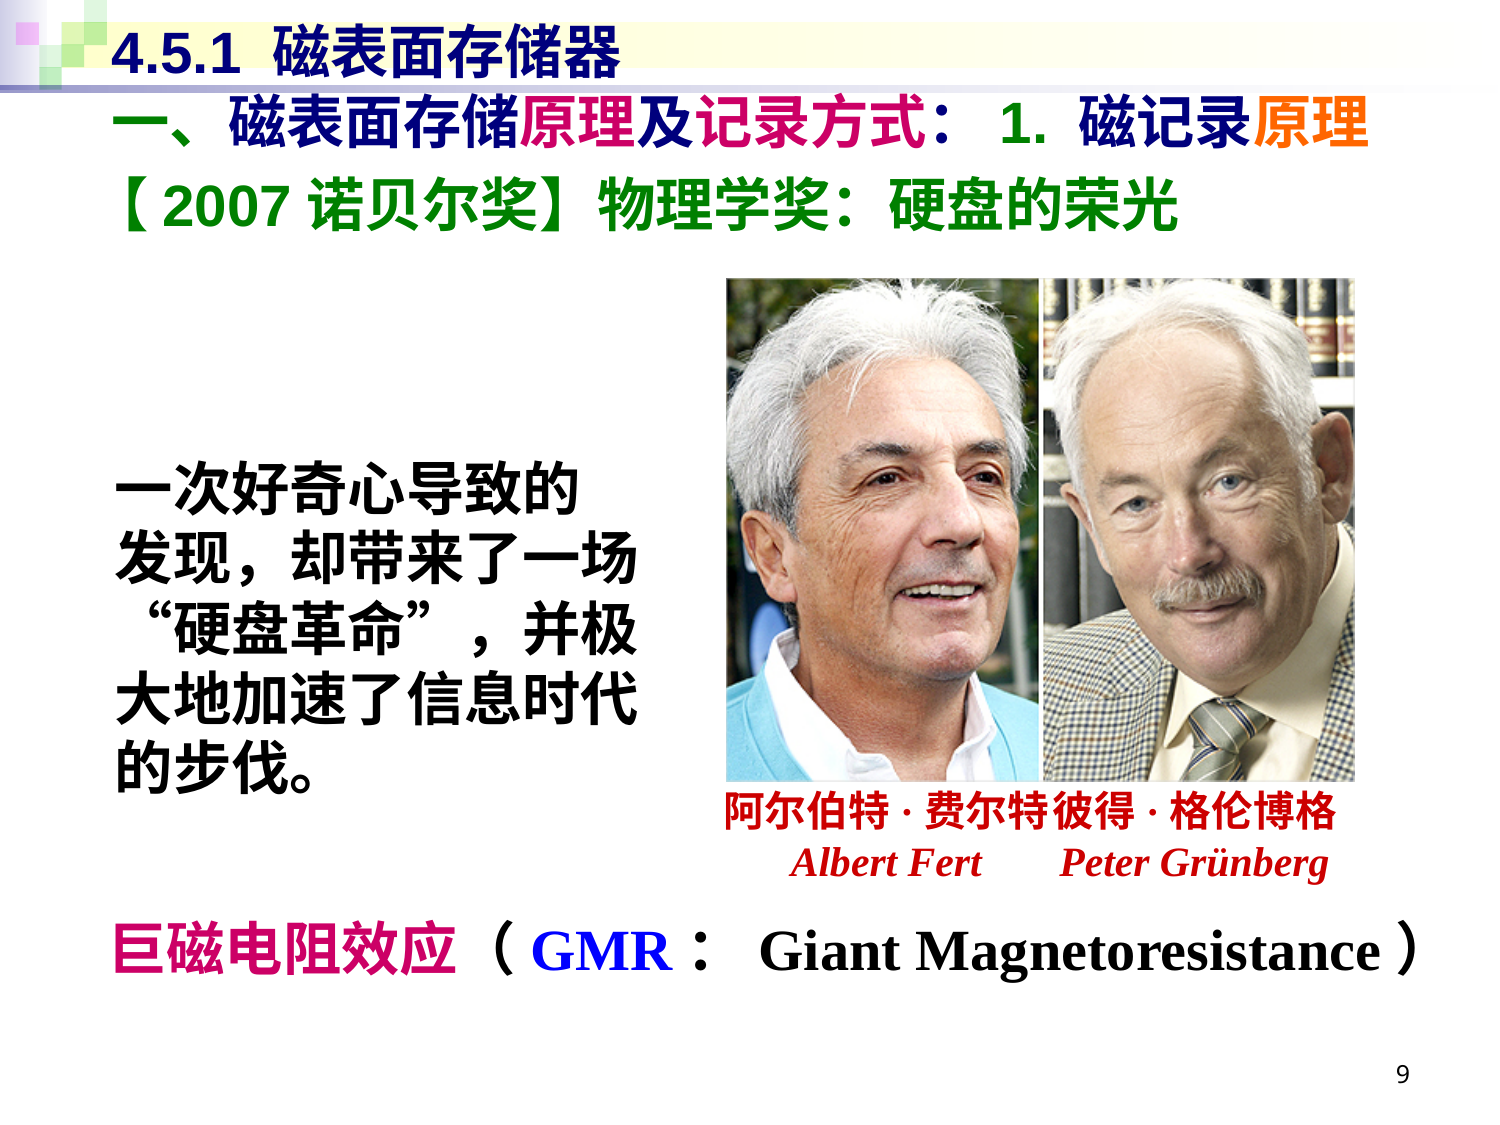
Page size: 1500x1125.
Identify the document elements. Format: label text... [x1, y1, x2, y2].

title 4.5.1 磁表面存储器 一、磁表面存储原理及记录方式：1. 磁记录原理 [96, 6, 1448, 160]
list 【2007诺贝尔奖】物理学奖：硬盘的荣光 [74, 160, 1471, 244]
text_box 巨磁电阻效应（GMR：Giant Magnetoresistance） [93, 905, 1471, 1012]
text_box 一次好奇心导致的 发现，却带来了一场“硬盘革命”，并极大地加速了信息时代的步伐。 [100, 444, 668, 835]
text_box 彼得·格伦博格 Peter Grünberg [1033, 788, 1356, 893]
text_box 阿尔伯特·费尔特 Albert Fert [708, 777, 1033, 893]
slide_number 9 [1074, 1024, 1426, 1101]
picture [725, 278, 1355, 783]
